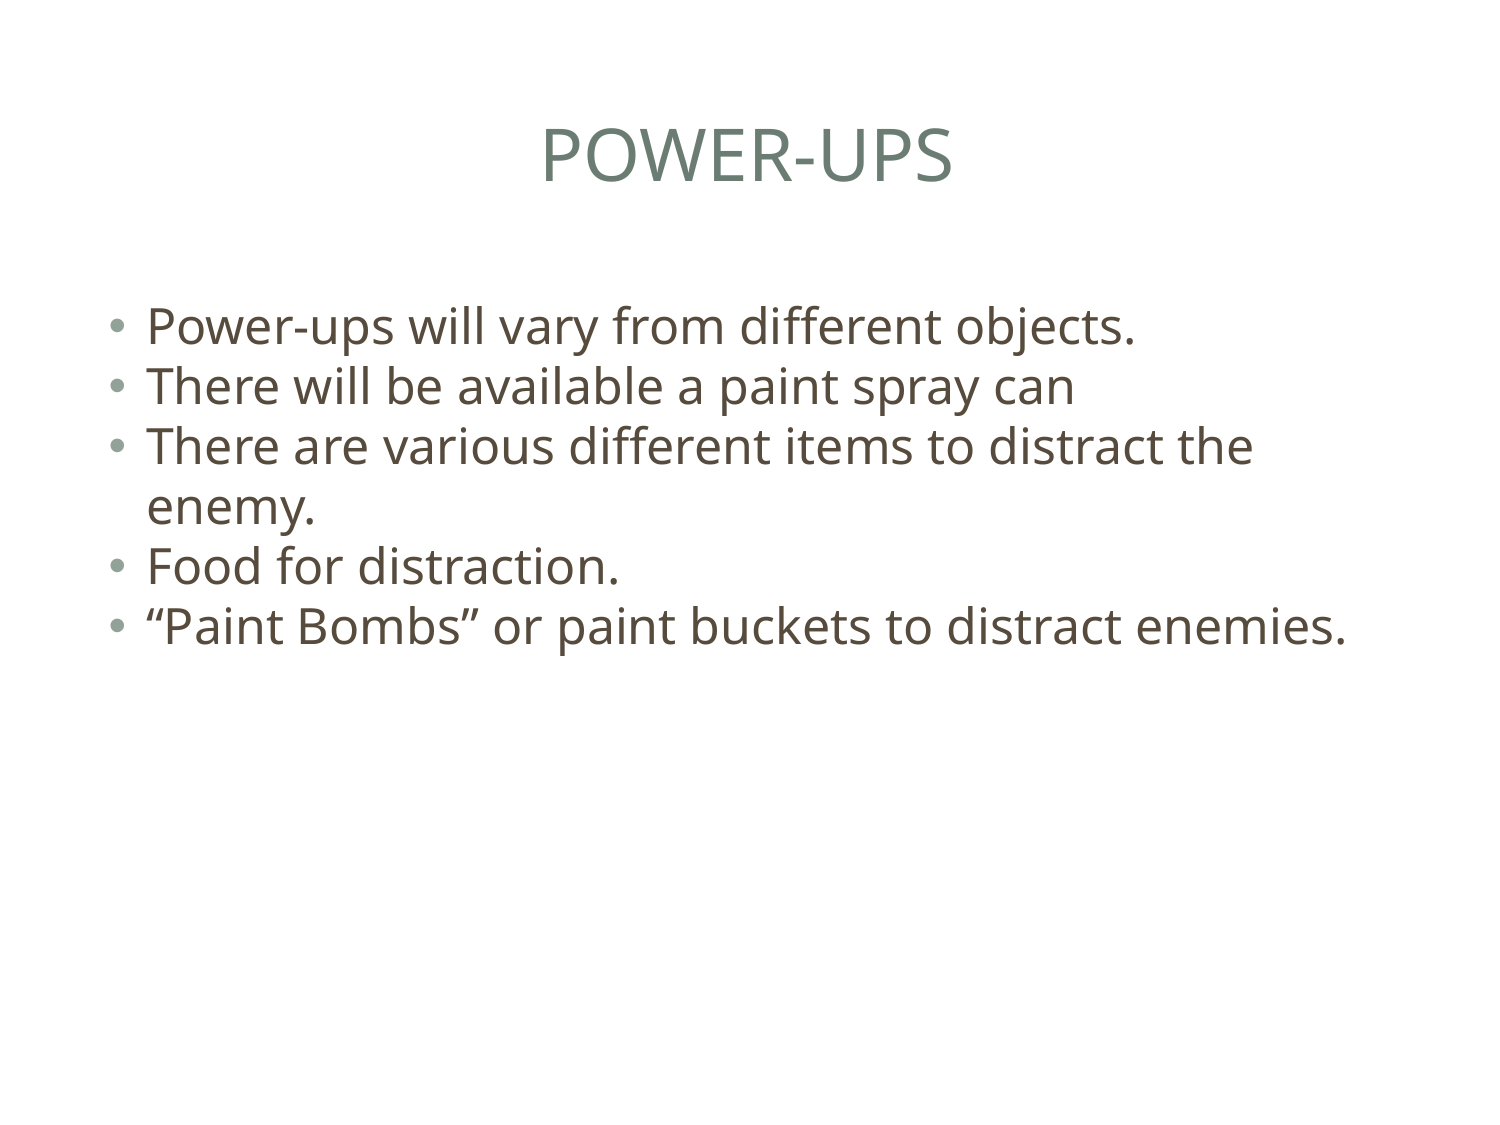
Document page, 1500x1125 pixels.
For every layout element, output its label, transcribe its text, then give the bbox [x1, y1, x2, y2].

text_box Power-ups will vary from different objects. There will be available a paint spray can There are various different items to distract the enemy. Food for distraction. “Paint Bombs” or paint buckets to distract enemies. [74, 287, 1425, 1005]
text_box Power-ups [69, 66, 1425, 238]
